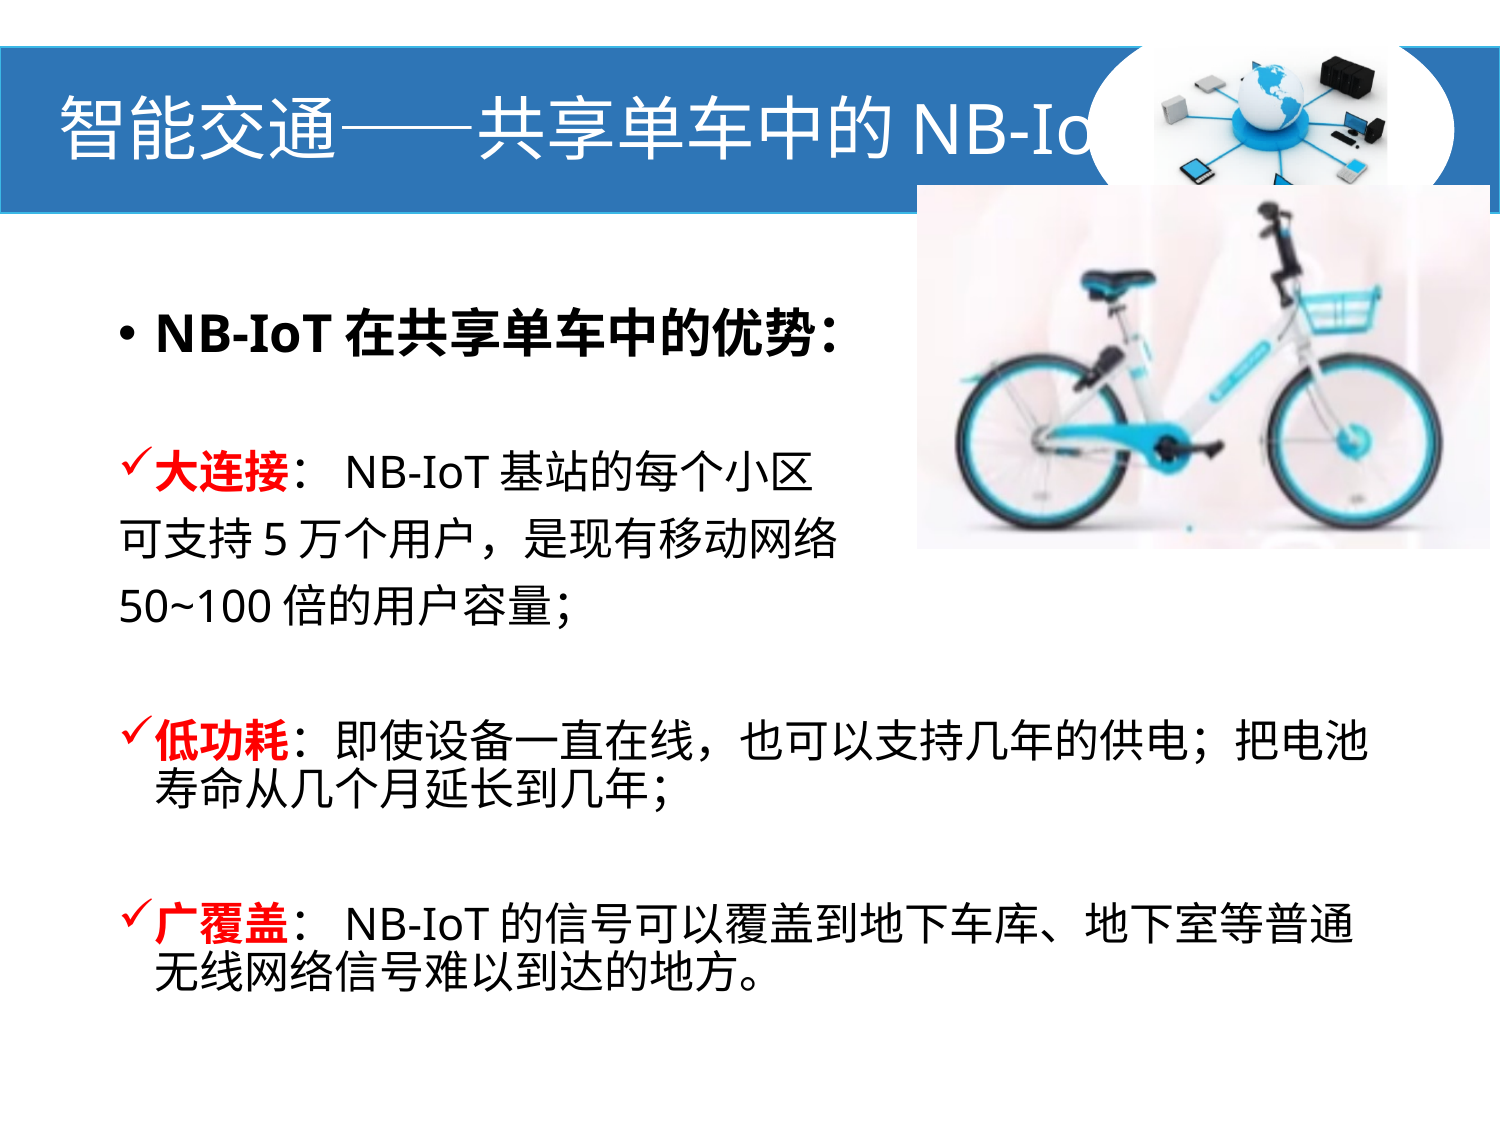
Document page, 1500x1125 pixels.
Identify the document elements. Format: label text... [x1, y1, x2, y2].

picture [917, 46, 1490, 549]
title 智能交通——共享单车中的NB-IoT [43, 50, 1168, 214]
list NB-IoT在共享单车中的优势： 大连接：NB-IoT基站的每个小区 可支持5万个用户，是现有移动网络 50~100倍的用户容量； 低功耗：即使设备一直在线，也可以支持几年的供电；把电池寿命从几个月延长到几年； 广覆盖：NB-IoT的信号可以覆盖到地下车库、地下室等普通无线网络信号难以到达的地方。 [103, 299, 1397, 1014]
